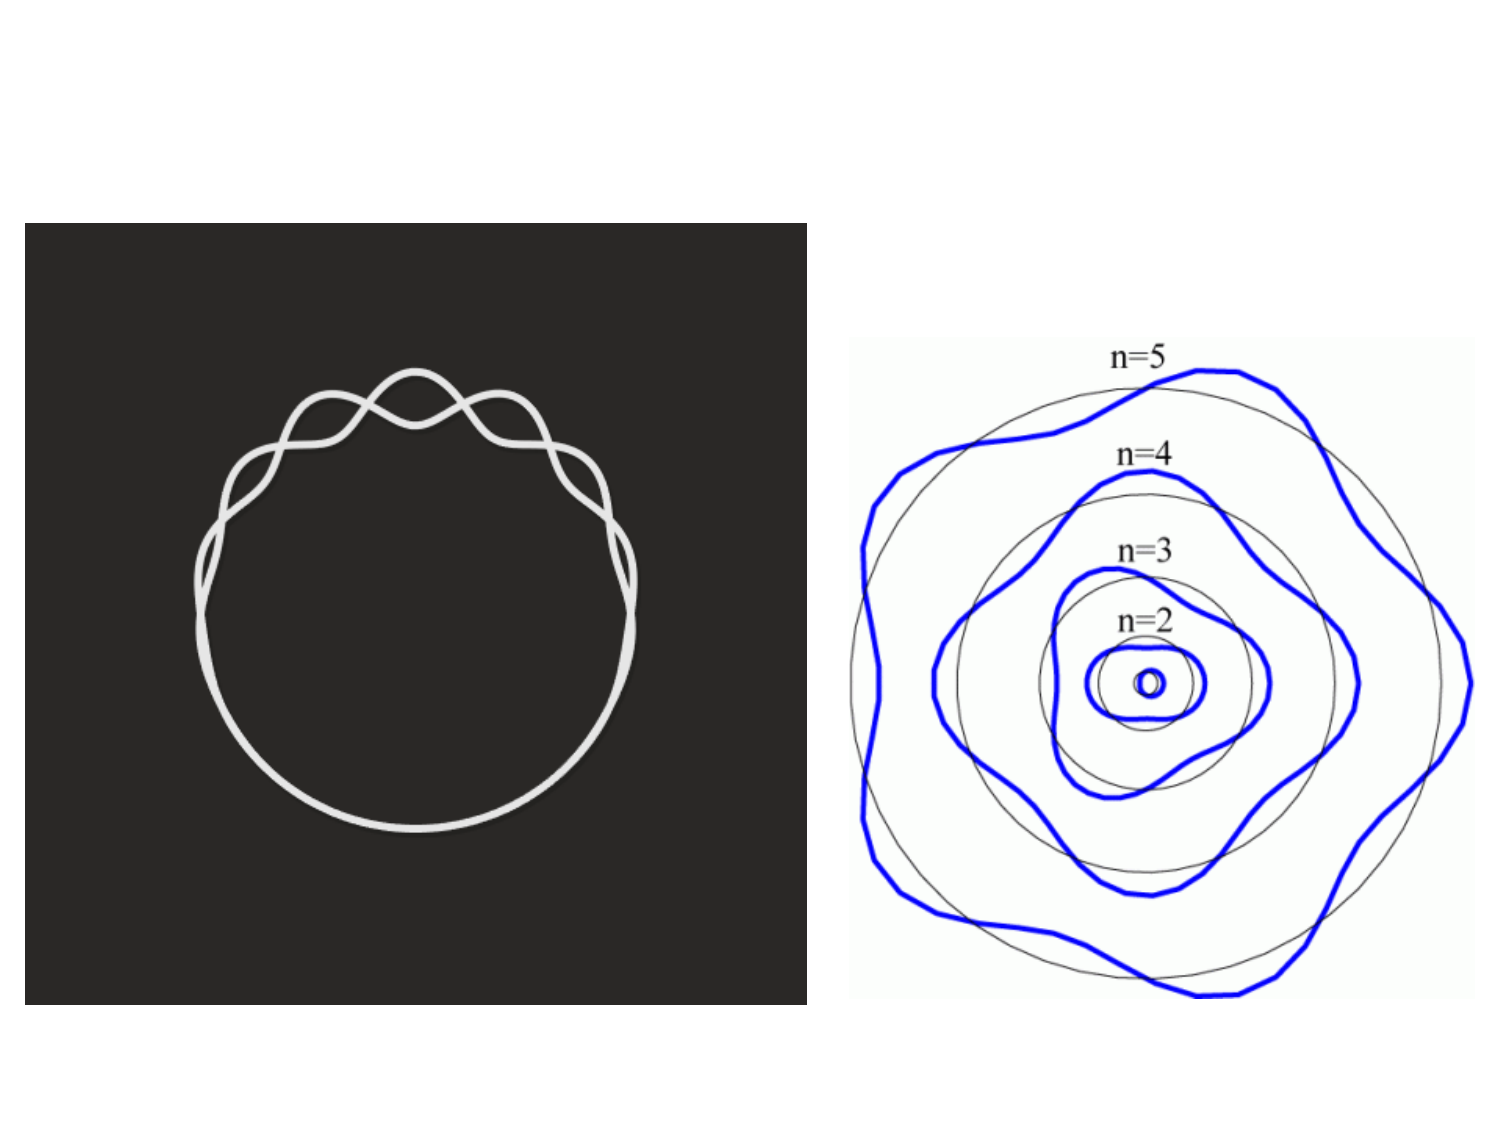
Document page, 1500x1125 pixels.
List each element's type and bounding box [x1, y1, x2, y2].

picture [25, 223, 807, 1005]
picture [849, 337, 1476, 999]
